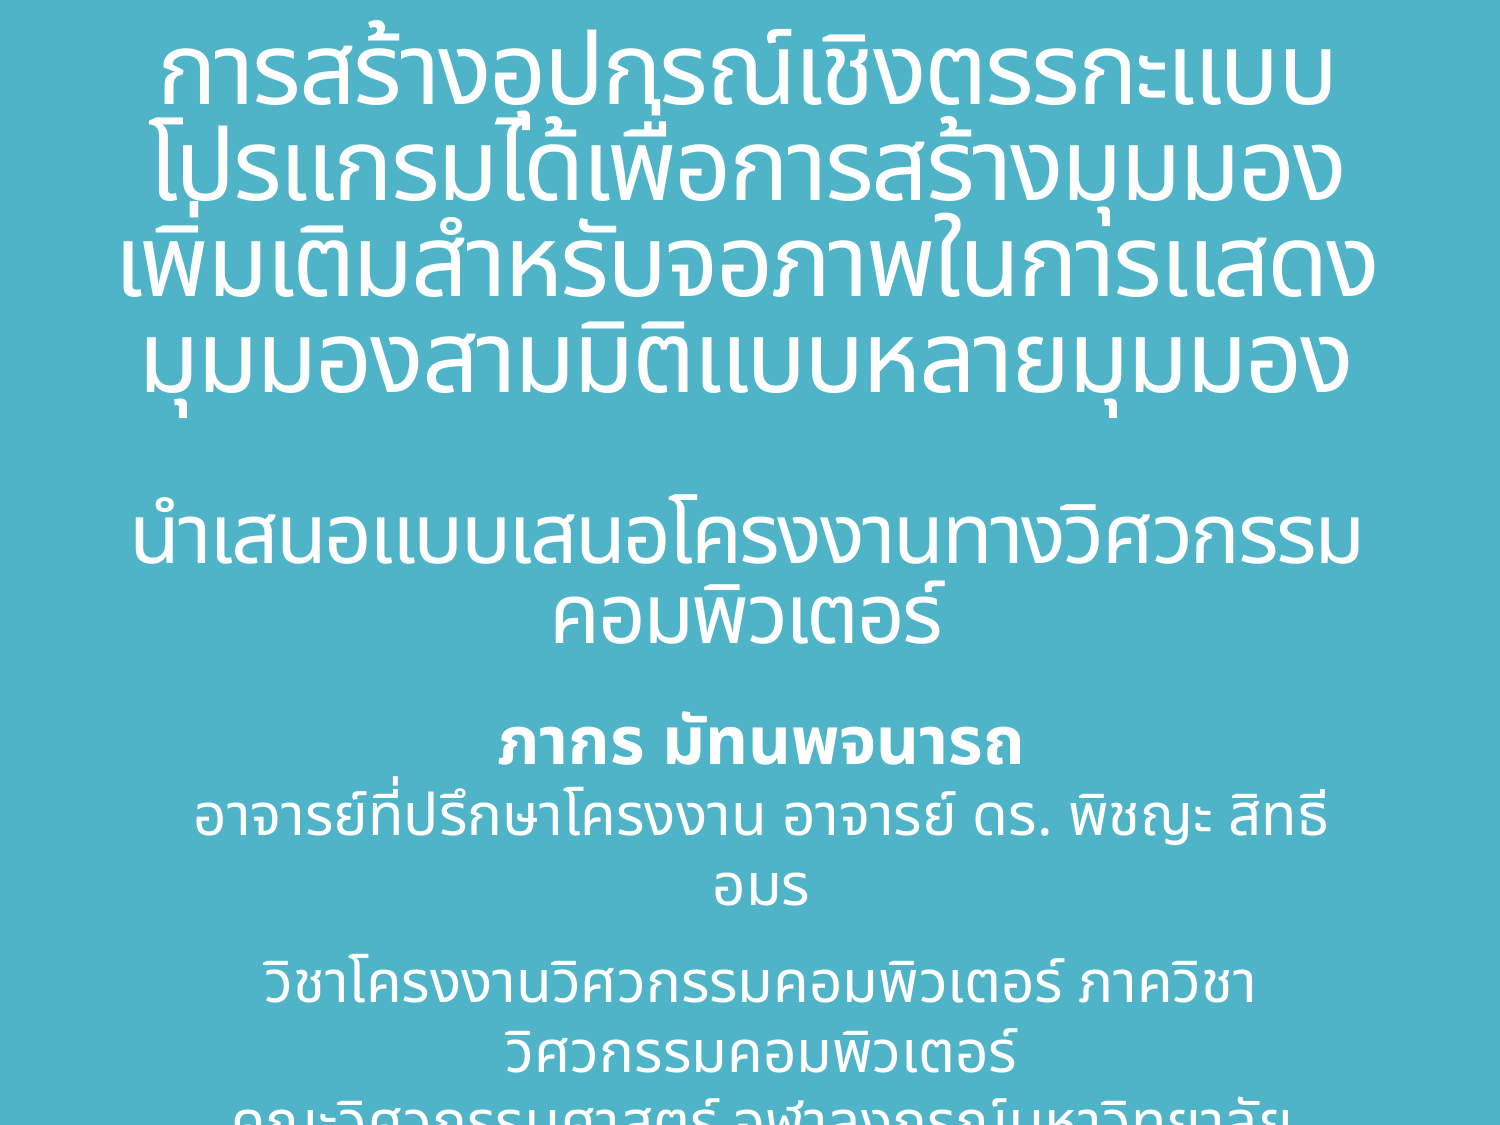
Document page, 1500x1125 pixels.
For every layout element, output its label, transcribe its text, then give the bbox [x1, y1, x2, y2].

subtitle ภากร มัทนพจนารถ อาจารย์ที่ปรึกษาโครงงาน อาจารย์ ดร. พิชญะ สิทธีอมร วิชาโครงงานวิศวกรรมคอมพิวเตอร์ ภาควิชาวิศวกรรมคอมพิวเตอร์ คณะวิศวกรรมศาสตร์ จุฬาลงกรณ์มหาวิทยาลัย ภาคการศึกษาต้น ปีการศึกษา 2558 [142, 690, 1381, 878]
title การสร้างอุปกรณ์เชิงตรรกะแบบโปรแกรมได้เพื่อการสร้างมุมมองเพิ่มเติมสำหรับจอภาพในการแสดงมุมมองสามมิติแบบหลายมุมมอง นำเสนอแบบเสนอโครงงานทางวิศวกรรมคอมพิวเตอร์ [67, 82, 1427, 668]
